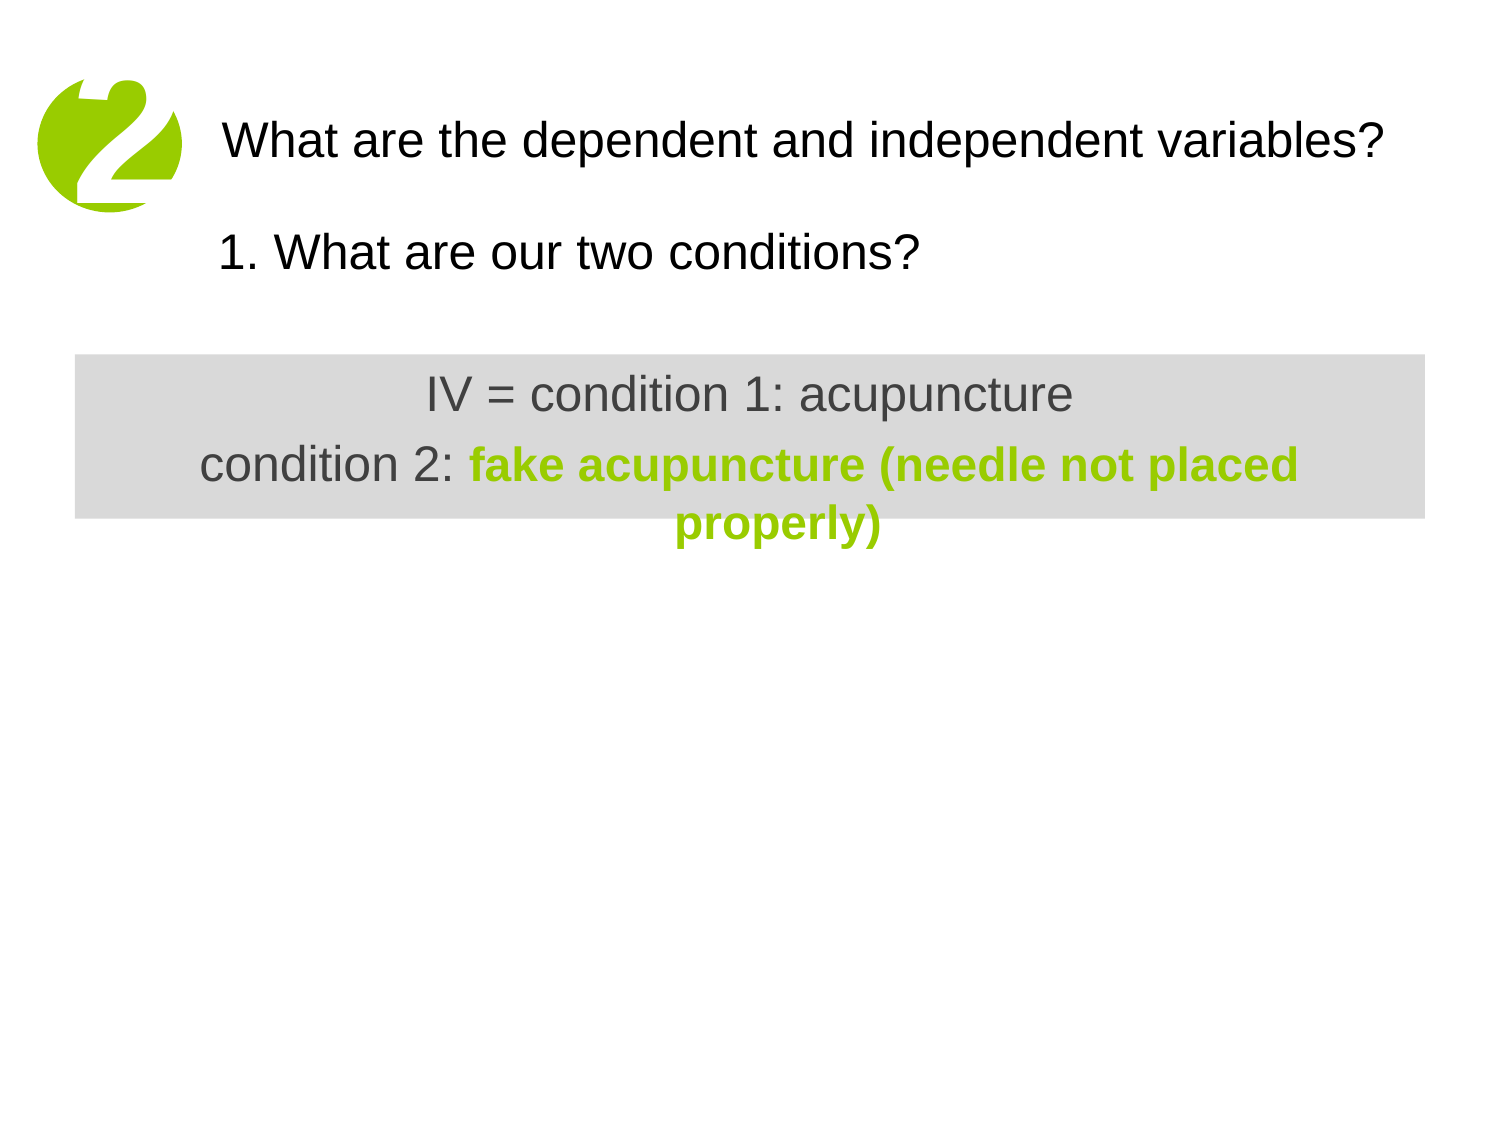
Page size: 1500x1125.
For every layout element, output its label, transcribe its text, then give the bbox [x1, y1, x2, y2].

text_box 1. What are our two conditions? [100, 212, 1039, 377]
text_box IV = condition 1: acupuncture condition 2: fake acupuncture (needle not placed properly) [74, 354, 1425, 519]
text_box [37, 74, 183, 213]
text_box What are the dependent and independent variables? [206, 99, 1401, 175]
